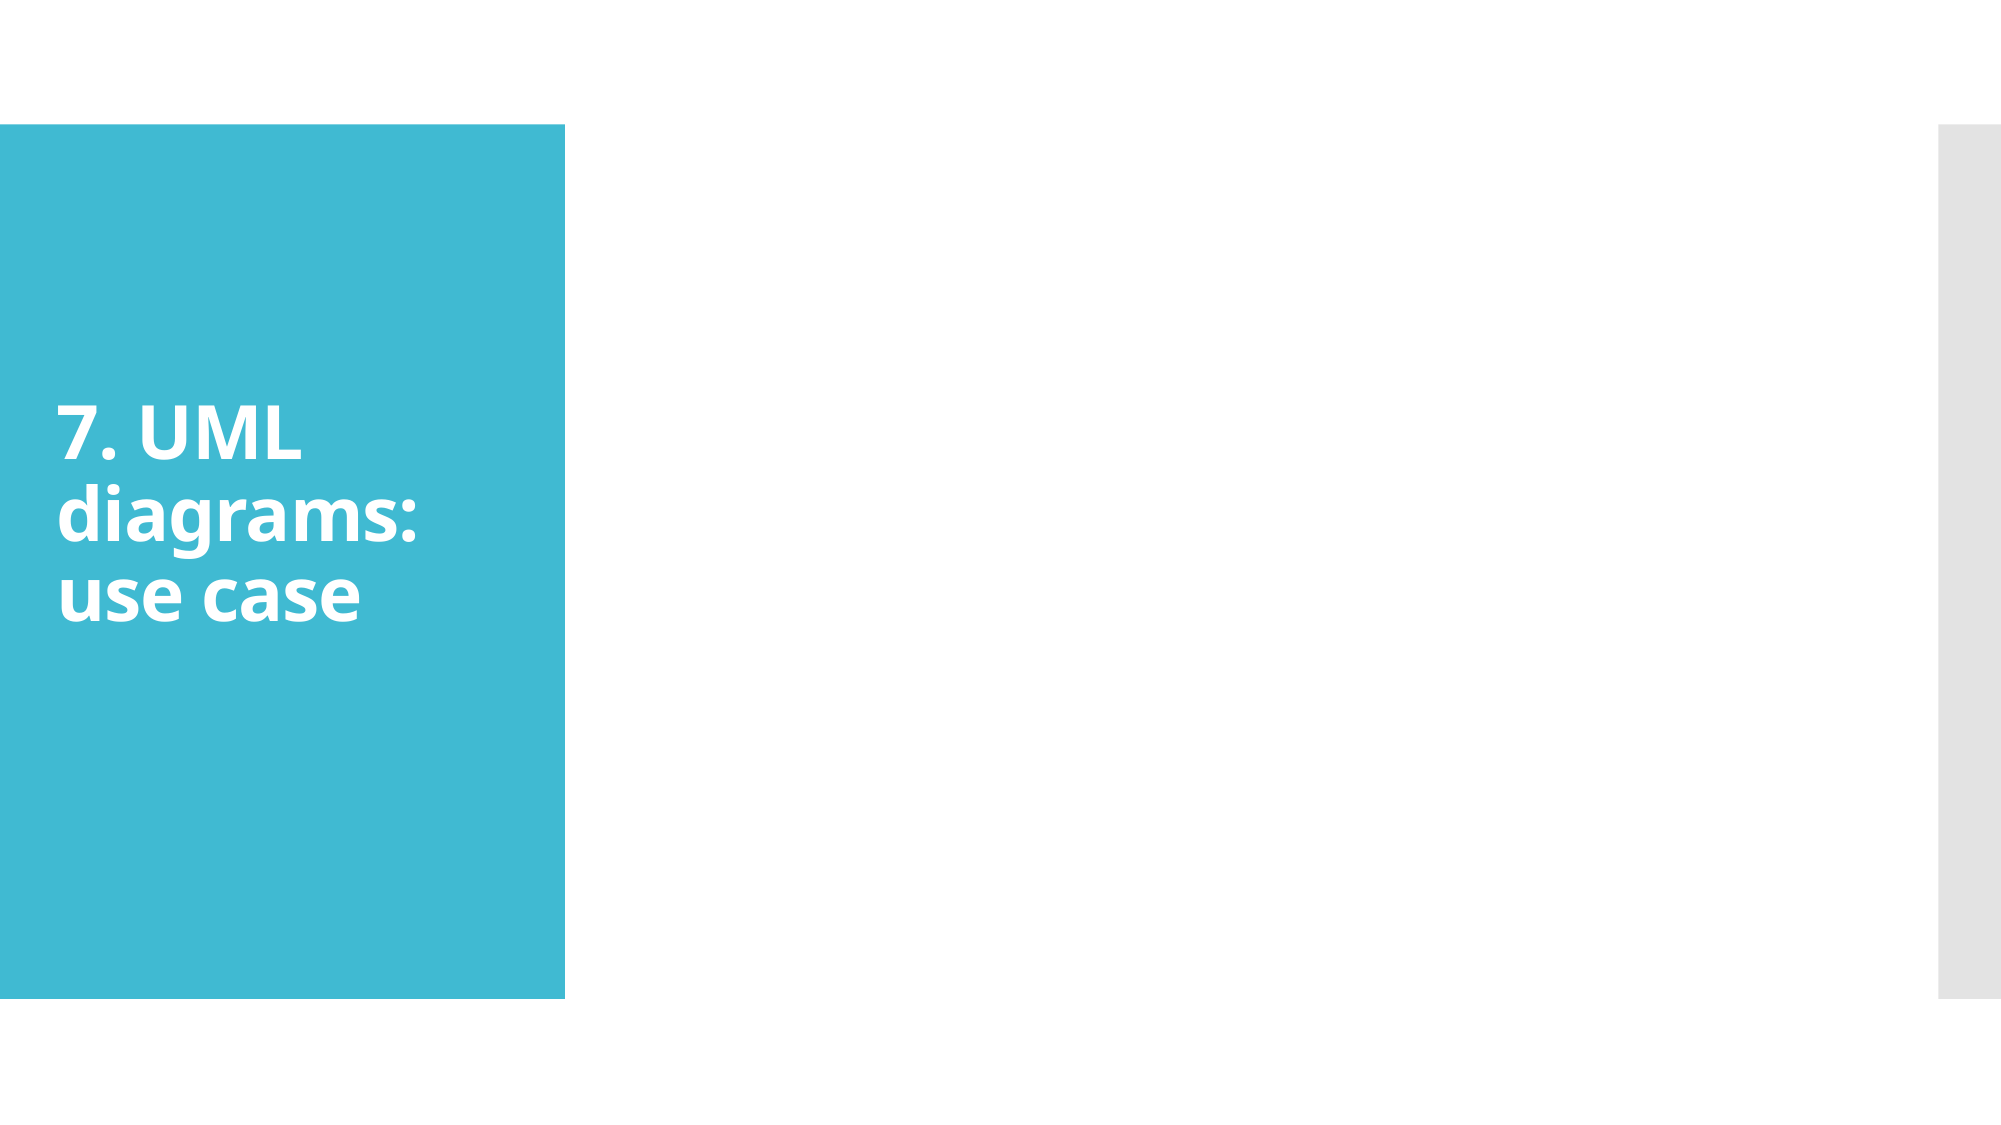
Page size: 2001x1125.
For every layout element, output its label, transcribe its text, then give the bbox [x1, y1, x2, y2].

title 7. UML diagrams: use case [41, 184, 525, 940]
